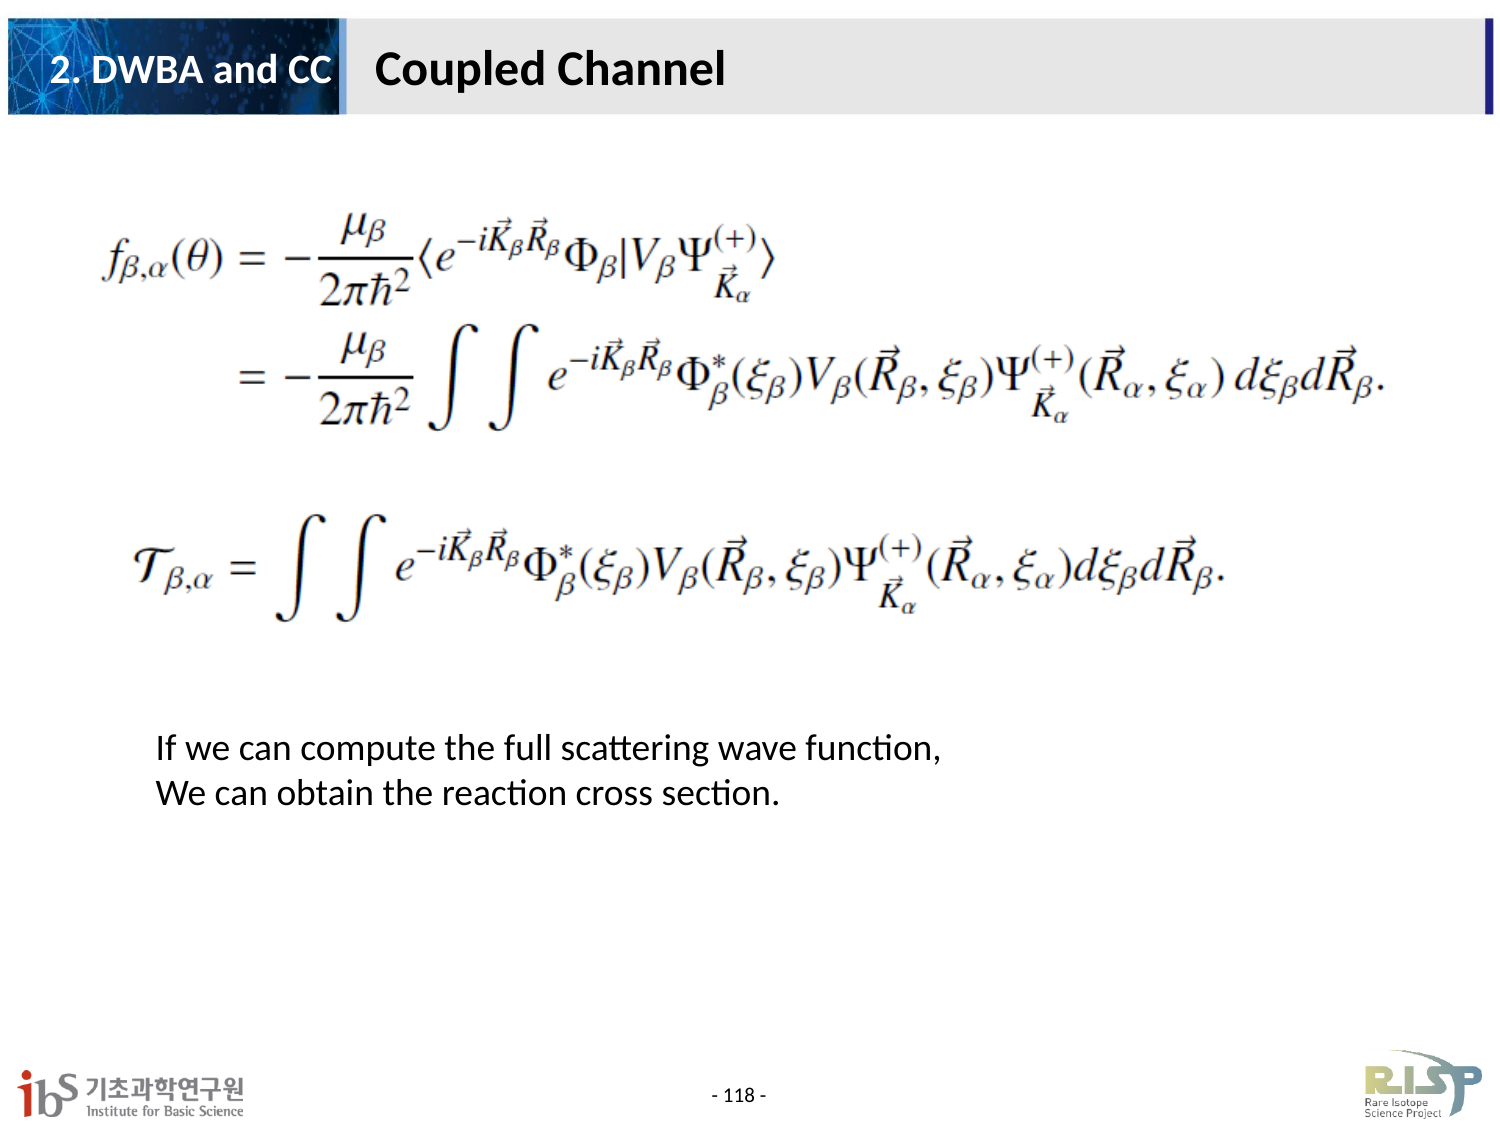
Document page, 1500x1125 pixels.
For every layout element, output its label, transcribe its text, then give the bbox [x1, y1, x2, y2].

picture [1364, 1049, 1482, 1119]
text_box If we can compute the full scattering wave function, We can obtain the reaction cross section. [140, 715, 958, 821]
picture [17, 1070, 243, 1117]
picture [76, 196, 1395, 456]
picture [123, 491, 1232, 644]
picture [2, 10, 1500, 130]
